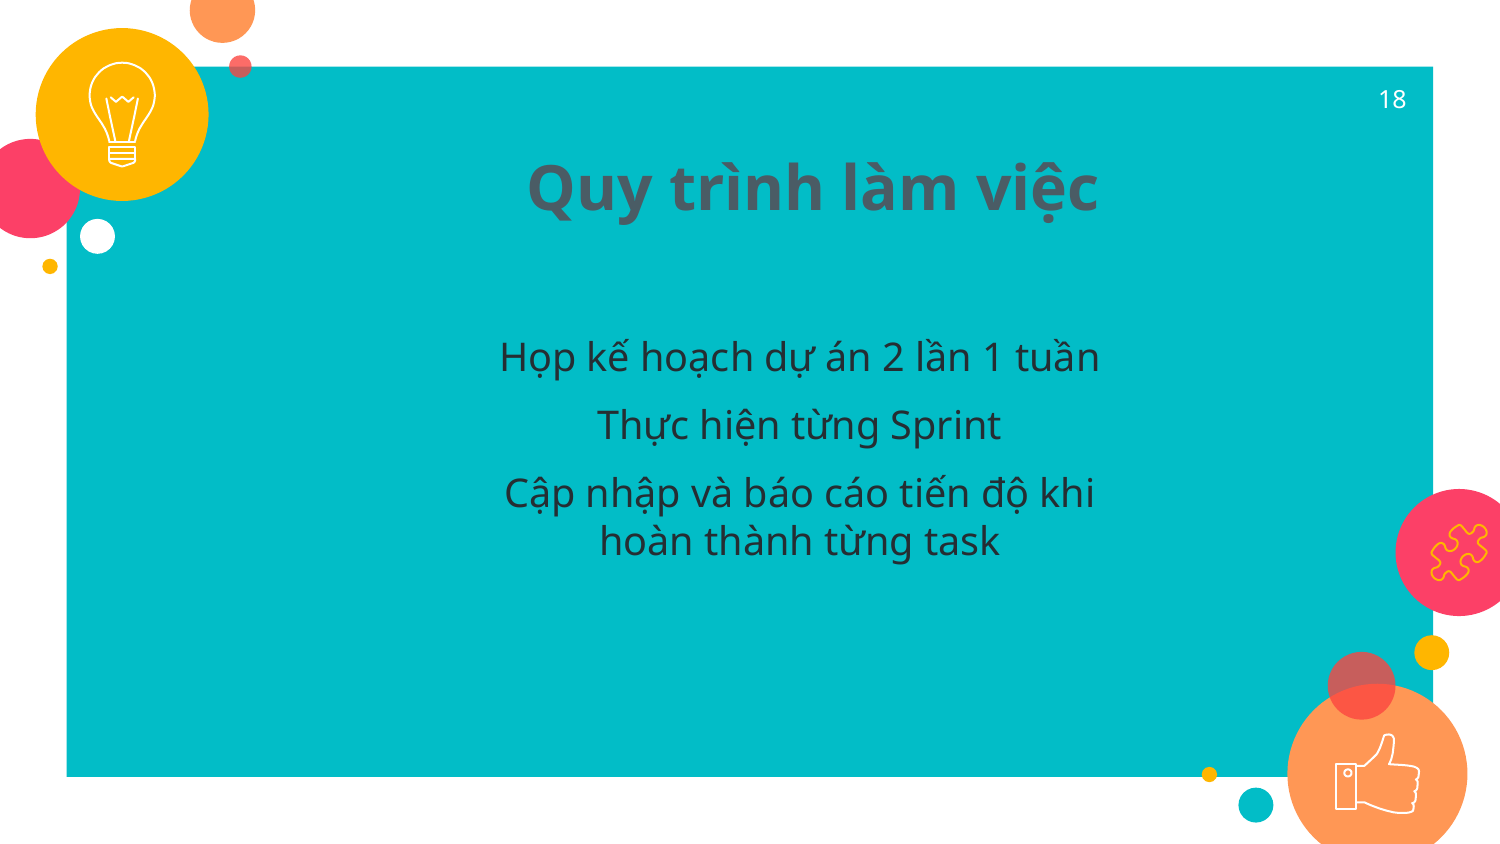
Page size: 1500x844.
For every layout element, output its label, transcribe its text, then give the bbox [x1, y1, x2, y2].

text_box Họp kế hoạch dự án 2 lần 1 tuần Thực hiện từng Sprint Cập nhập và báo cáo tiến độ khi hoàn thành từng task [459, 316, 1141, 752]
slide_number 18 [1331, 68, 1422, 134]
text_box Quy trình làm việc [425, 133, 1202, 262]
